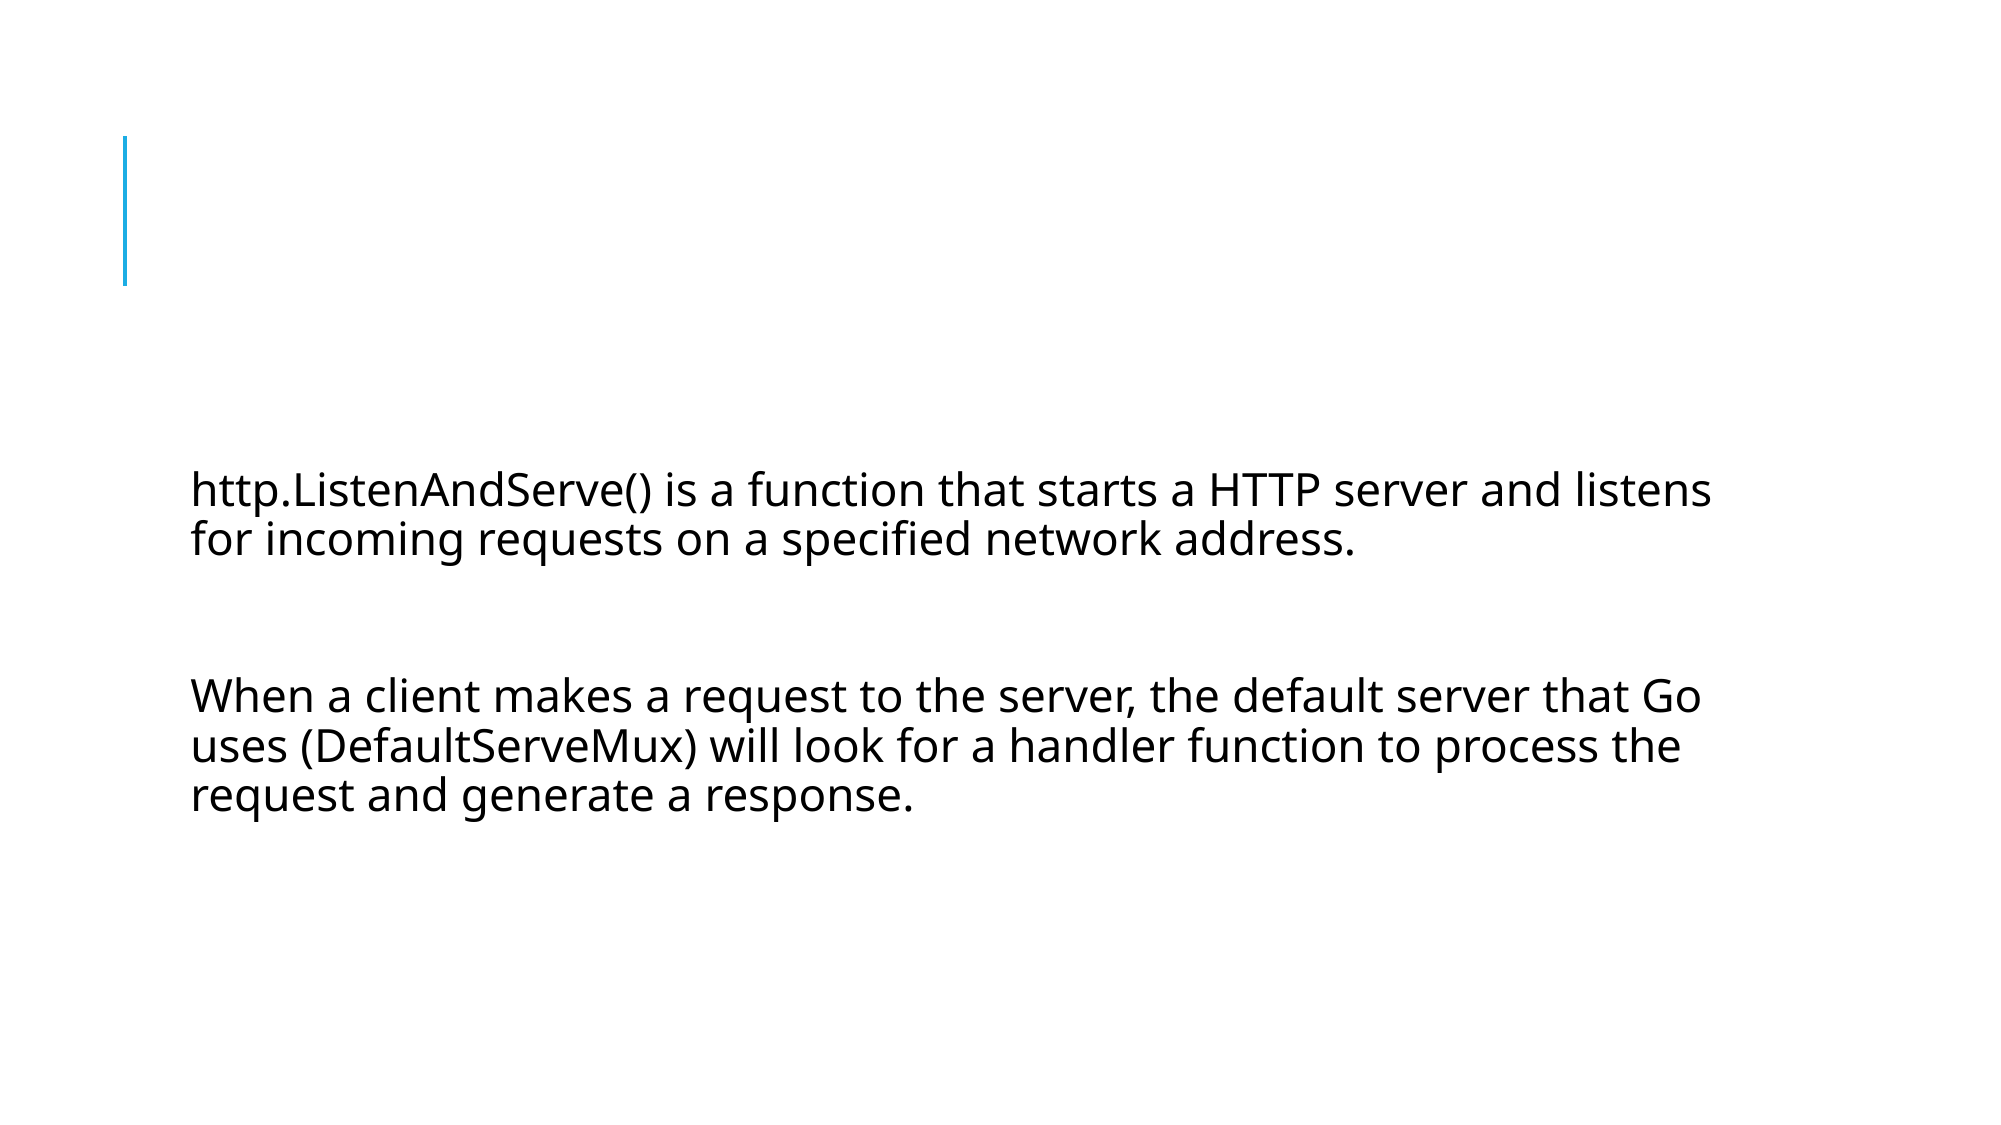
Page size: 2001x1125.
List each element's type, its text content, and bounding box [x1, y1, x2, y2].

list http.ListenAndServe() is a function that starts a HTTP server and listens for incoming requests on a specified network address. When a client makes a request to the server, the default server that Go uses (DefaultServeMux) will look for a handler function to process the request and generate a response. [168, 375, 1763, 1035]
